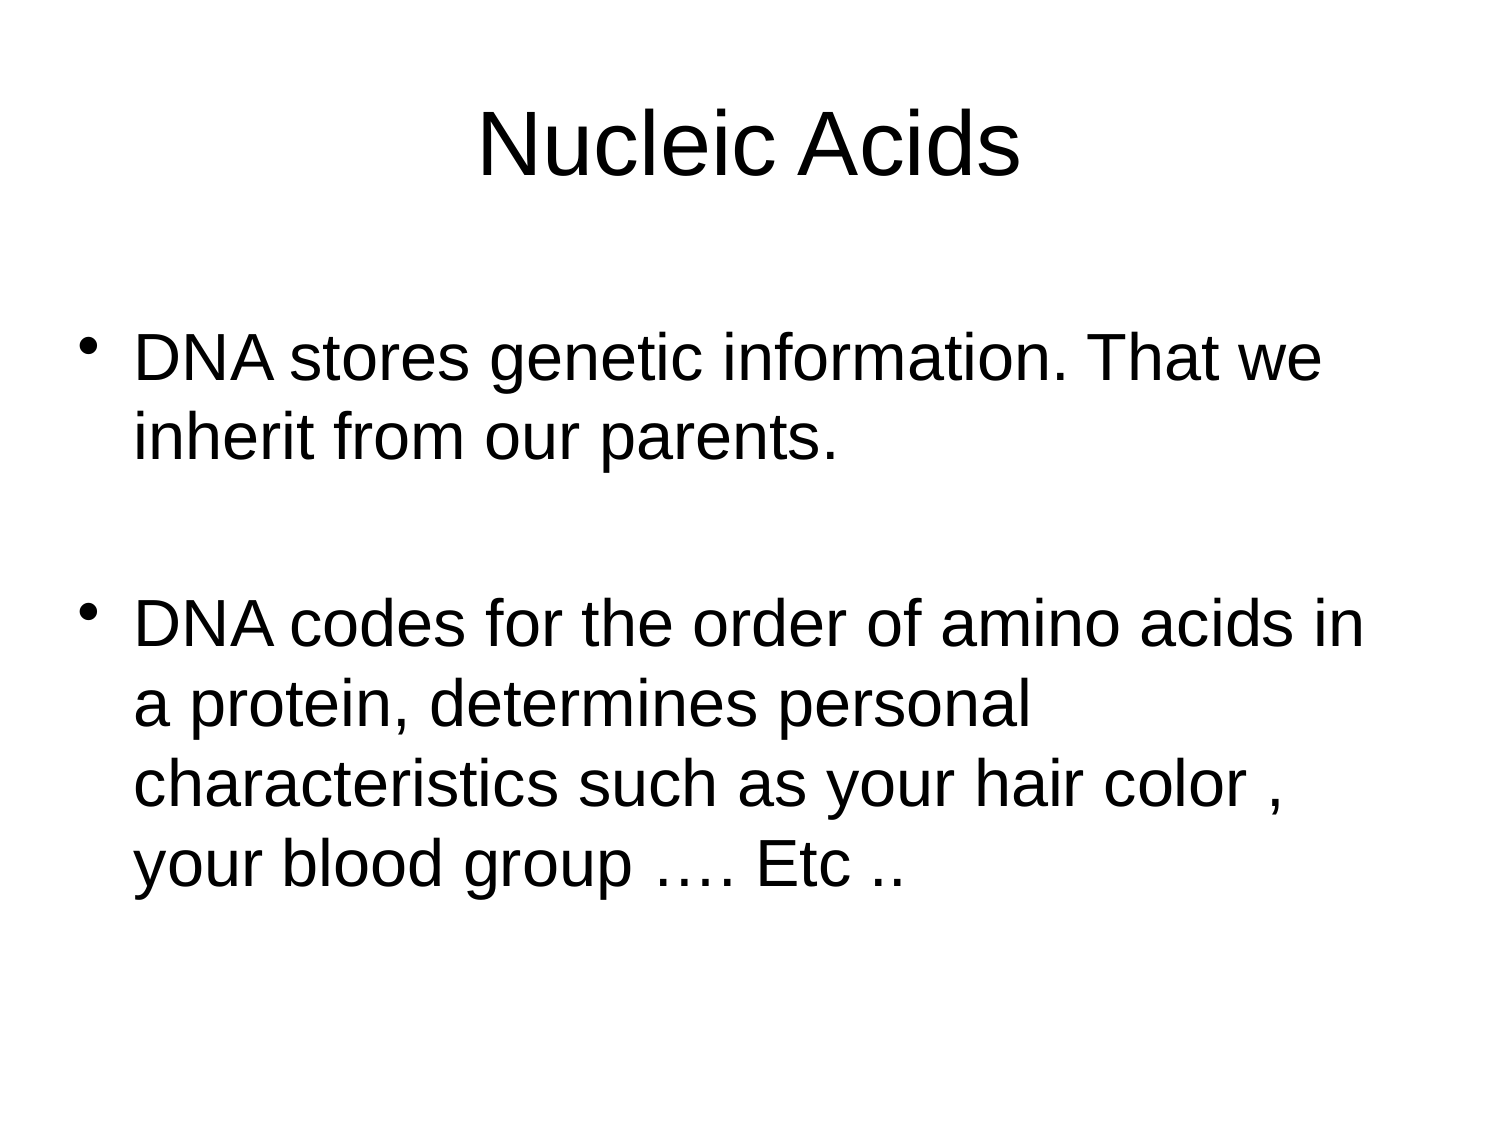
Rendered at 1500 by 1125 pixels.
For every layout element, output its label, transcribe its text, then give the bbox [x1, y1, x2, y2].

title Nucleic Acids [75, 45, 1425, 233]
list DNA stores genetic information. That we inherit from our parents. DNA codes for the order of amino acids in a protein, determines personal characteristics such as your hair color , your blood group …. Etc .. [62, 212, 1413, 955]
